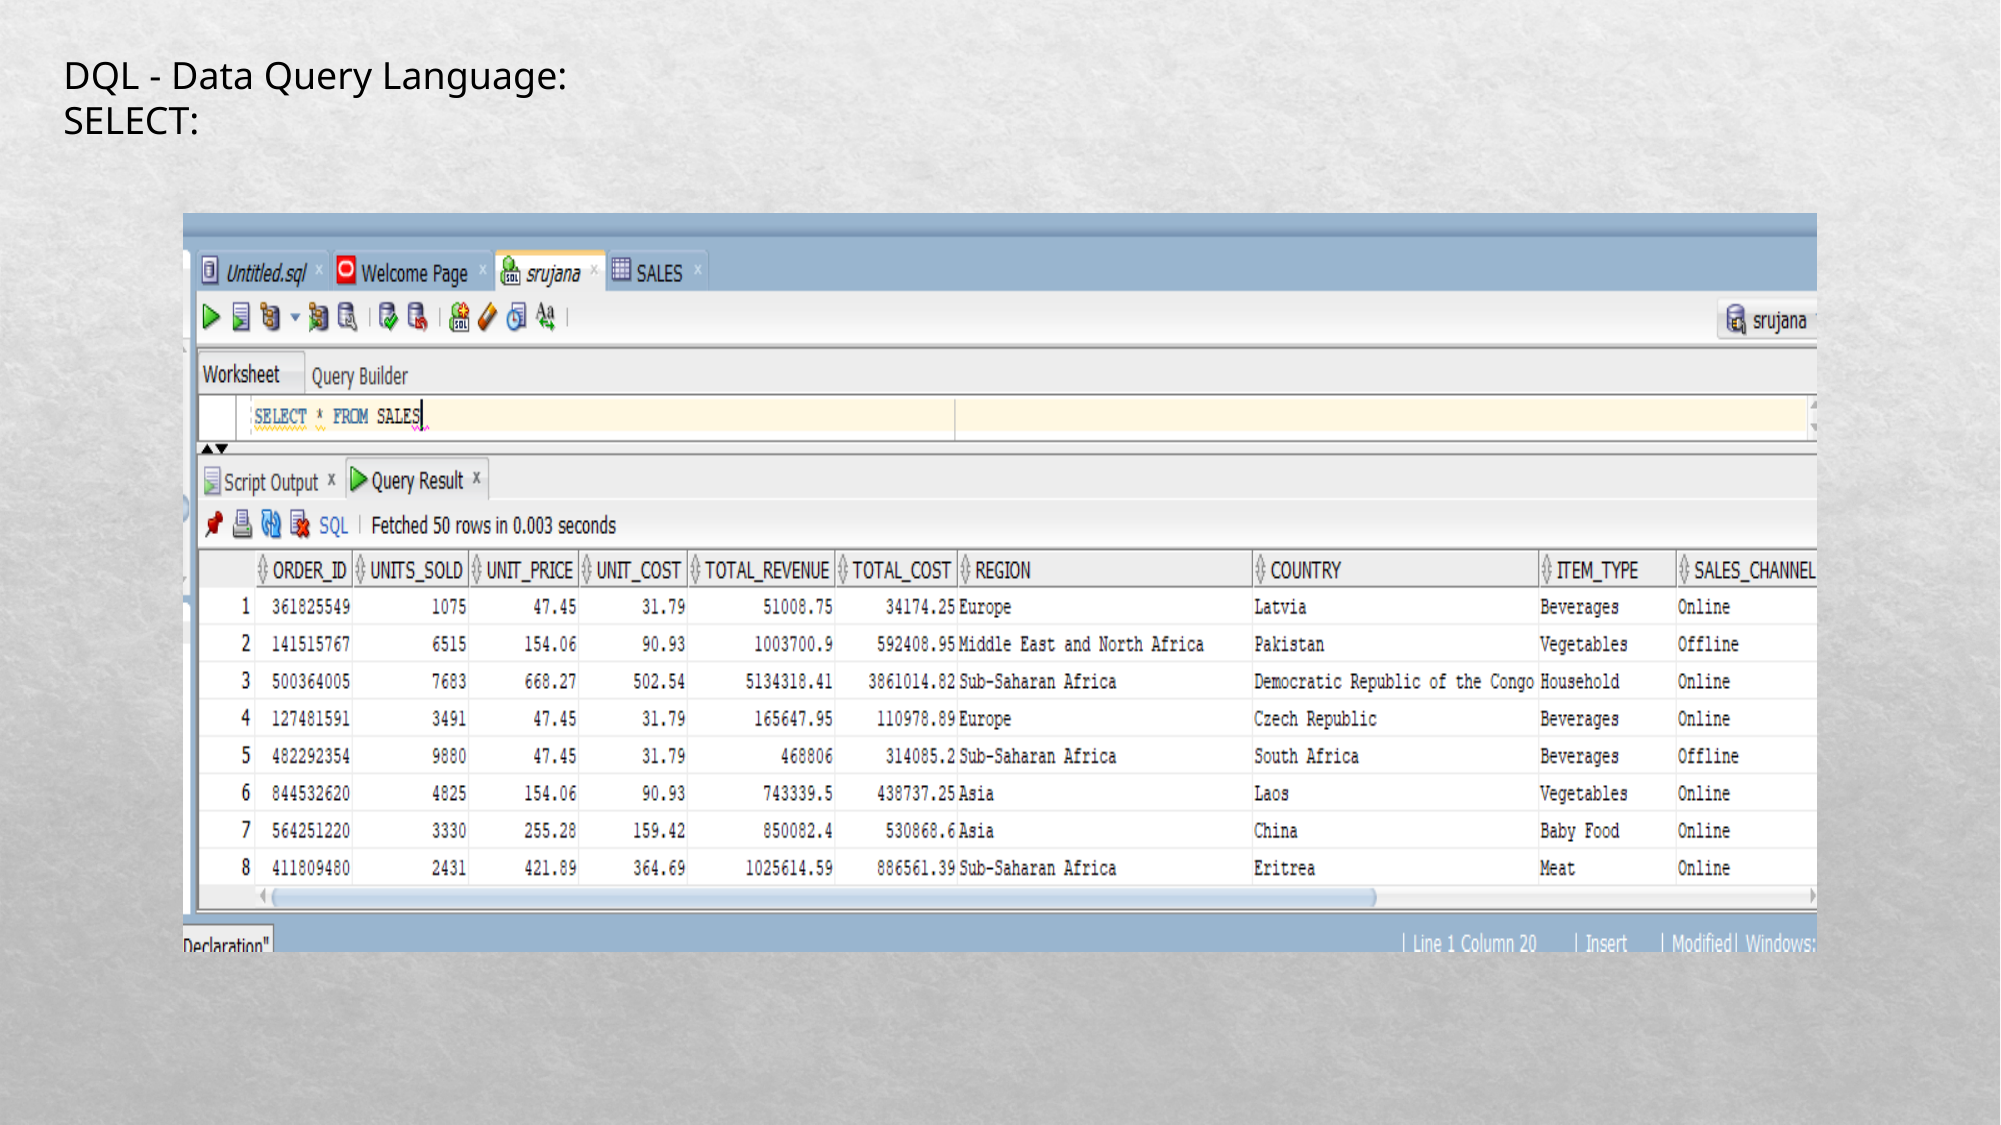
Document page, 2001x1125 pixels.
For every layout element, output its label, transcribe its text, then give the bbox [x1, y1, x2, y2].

picture [182, 212, 1818, 953]
text_box DQL - Data Query Language: SELECT: [48, 44, 1049, 150]
